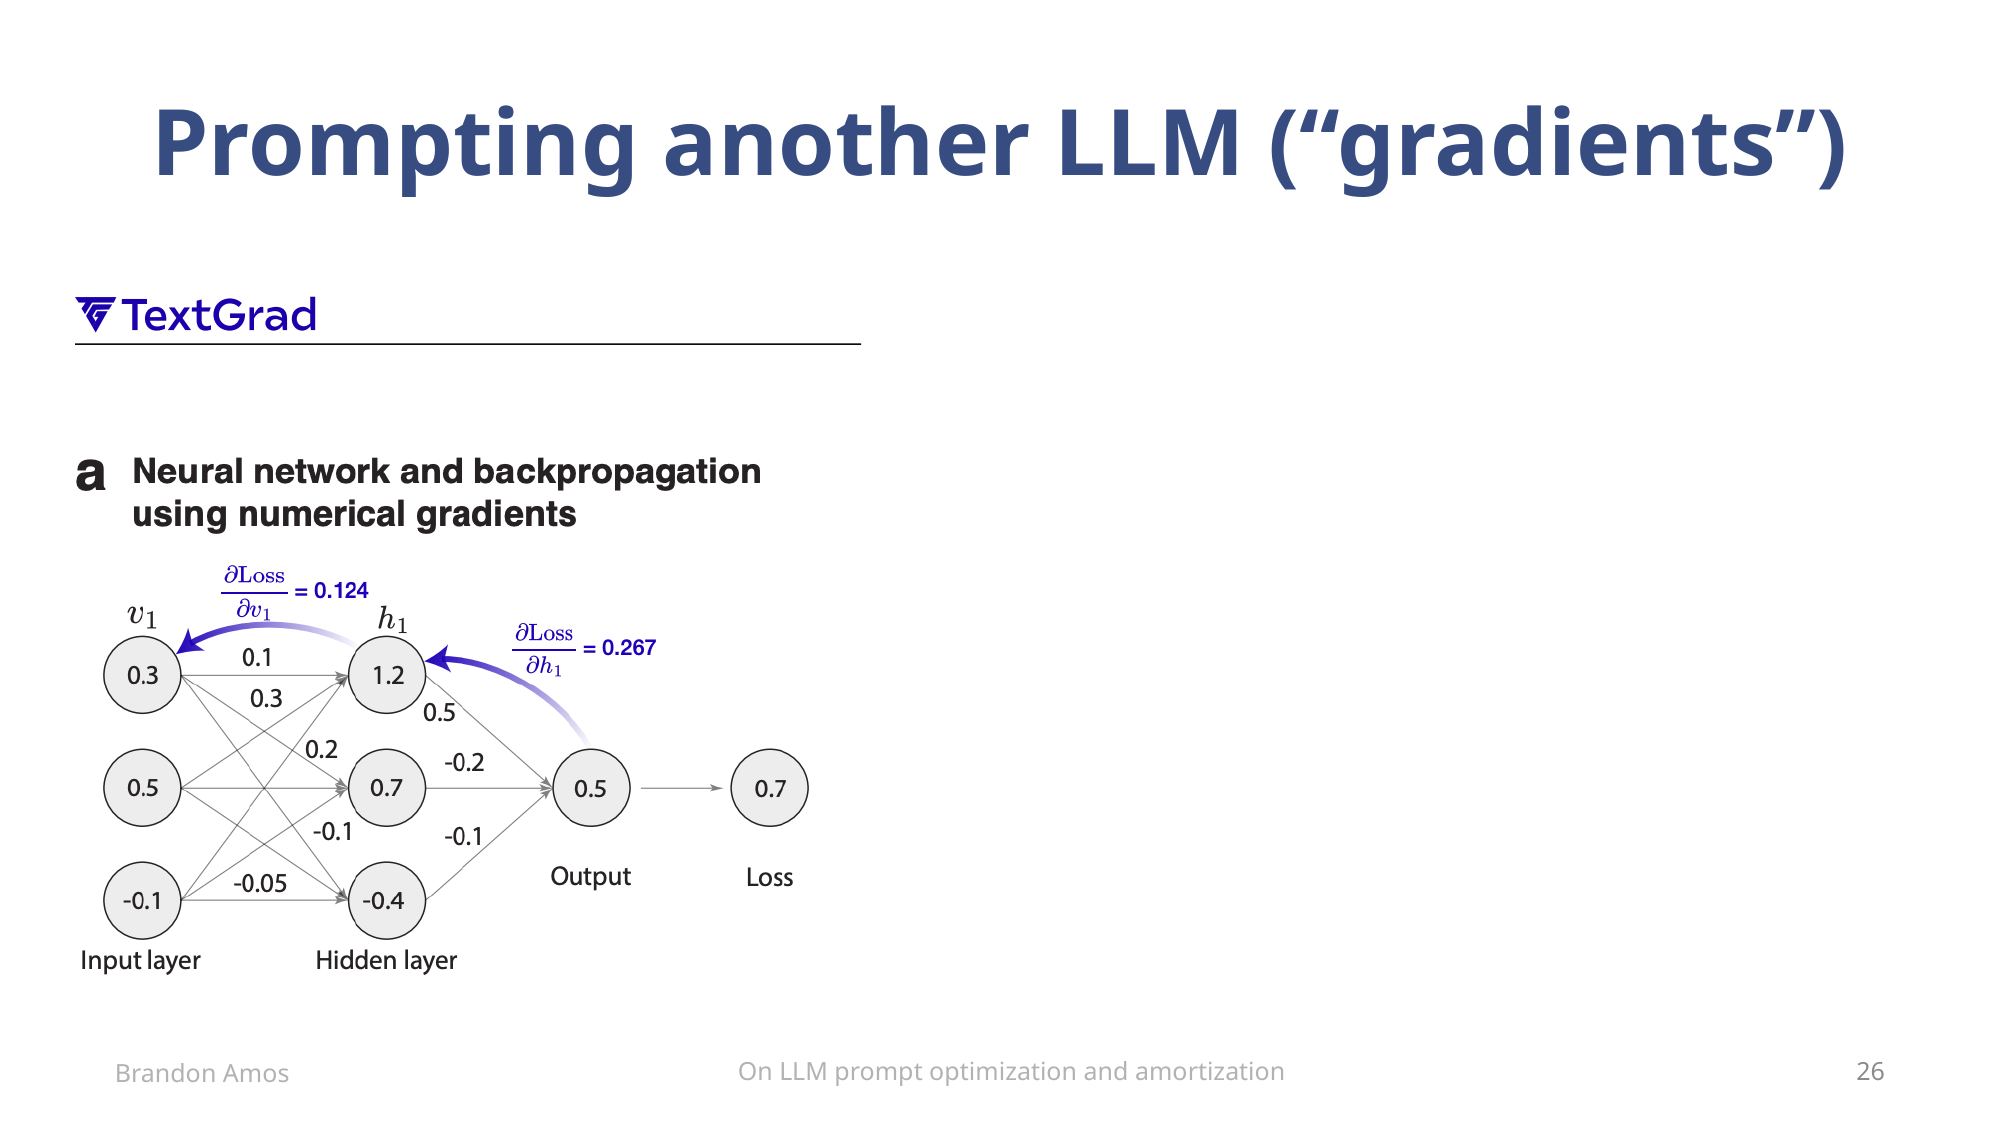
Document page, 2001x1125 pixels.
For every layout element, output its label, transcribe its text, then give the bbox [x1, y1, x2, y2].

slide_number Brandon Amos [99, 1042, 567, 1103]
picture [36, 260, 862, 1004]
slide_number 26 [1433, 1042, 1900, 1103]
footer On LLM prompt optimization and amortization [590, 1042, 1433, 1103]
title Prompting another LLM (“gradients”) [99, 45, 1900, 233]
